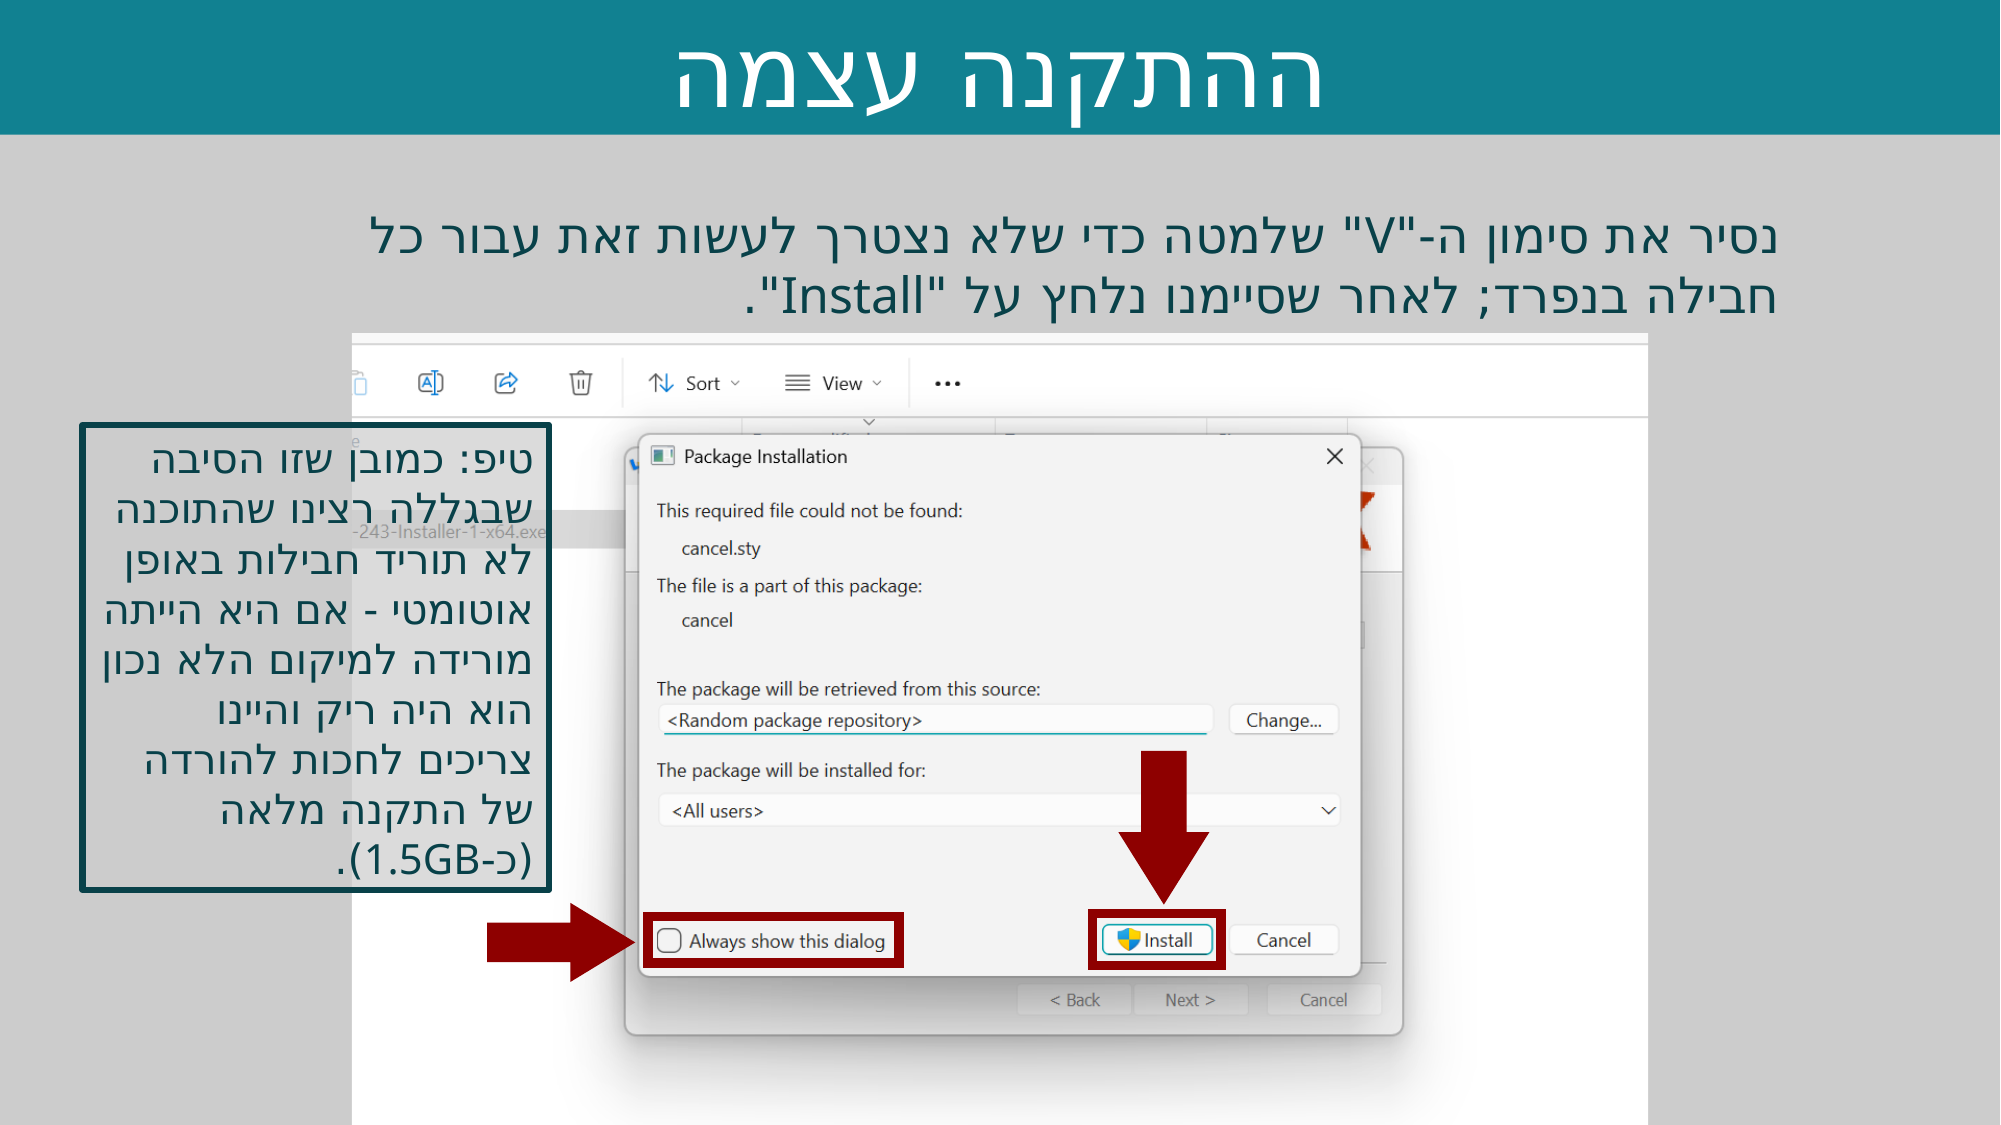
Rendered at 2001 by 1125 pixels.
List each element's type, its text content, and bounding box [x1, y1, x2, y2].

text_box ההתקנה עצמה [0, 0, 2000, 135]
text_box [351, 333, 1649, 1125]
text_box טיפ: כמובן שזו הסיבה שבגללה רצינו שהתוכנה לא תוריד חבילות באופן אוטומטי - אם היא הייתה מורידה למיקום הלא נכון הוא היה ריק והיינו צריכים לחכות להורדה של התקנה מלאה (כ-1.5GB). [82, 424, 351, 890]
text_box נסיר את סימון ה-"V" שלמטה כדי שלא נצטרך לעשות זאת עבור כל חבילה בנפרד; לאחר שסיימנו נלחץ על "Install". [205, 136, 1795, 331]
